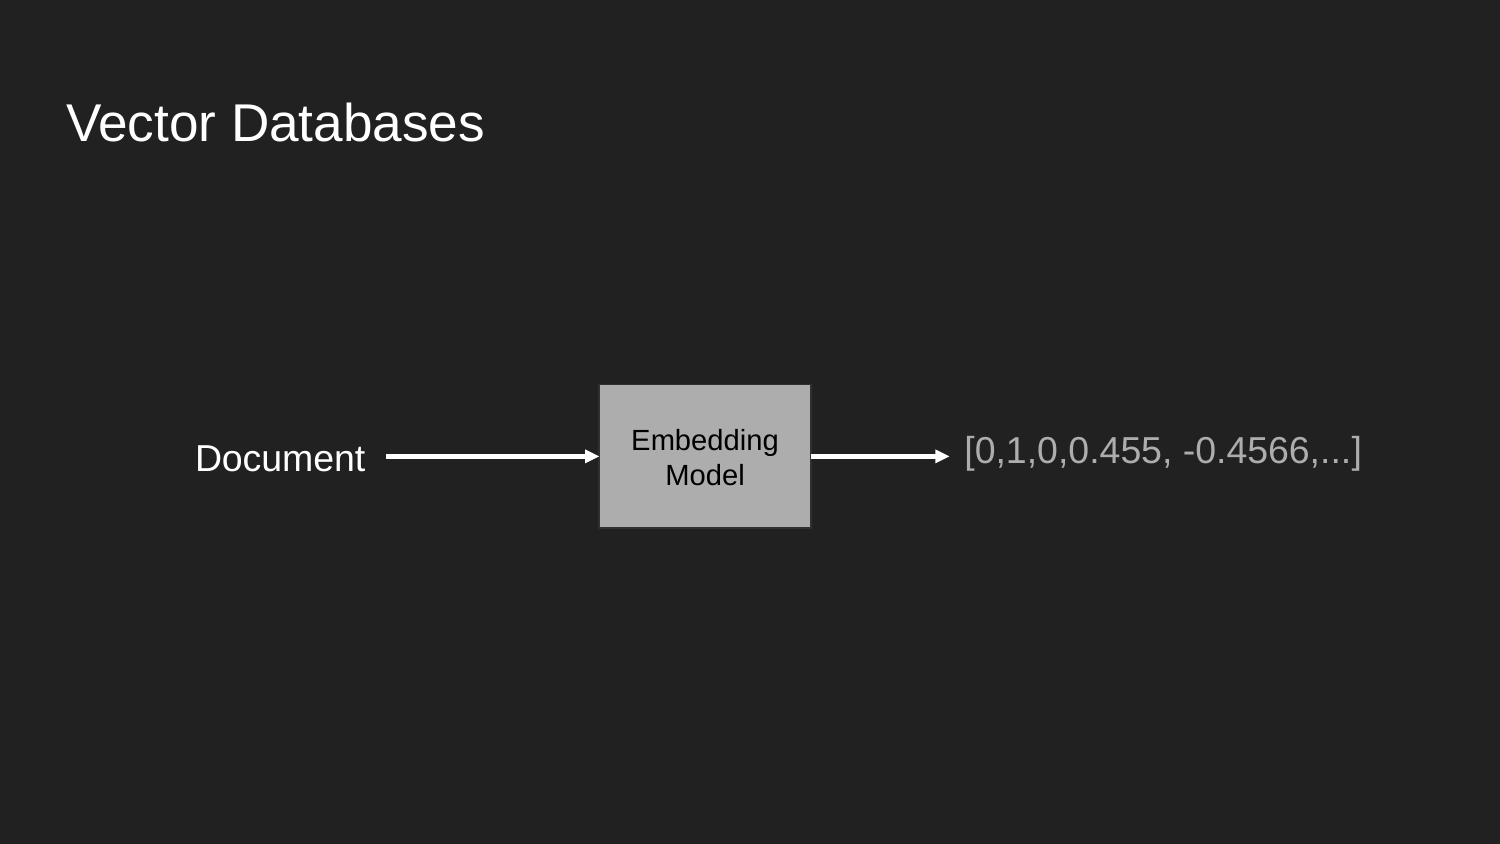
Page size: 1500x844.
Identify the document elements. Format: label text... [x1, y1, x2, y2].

text_box Document [174, 384, 387, 529]
text_box [0,1,0,0.455, -0.4566,...] [949, 411, 1424, 502]
title Vector Databases [51, 72, 1449, 167]
text_box Embedding Model [599, 384, 812, 529]
